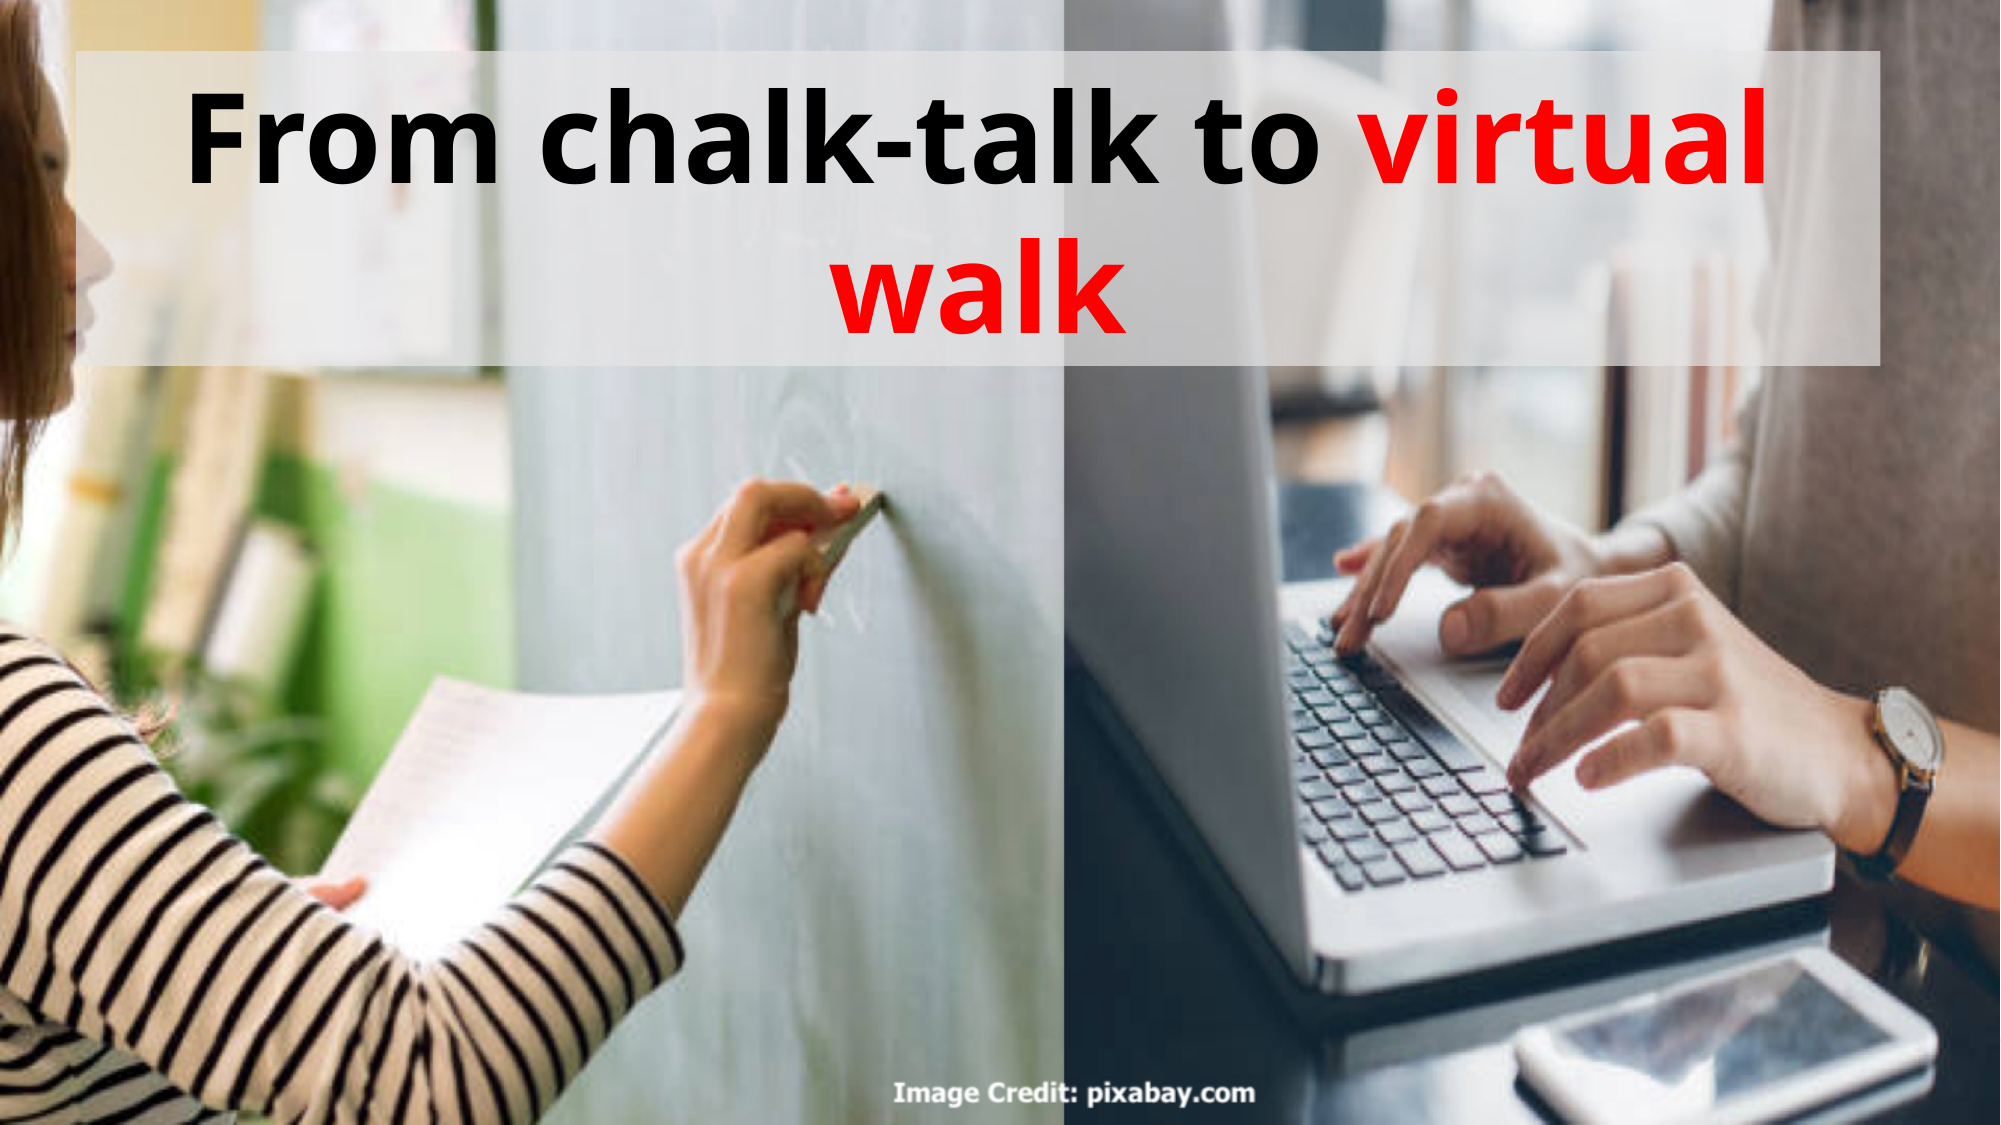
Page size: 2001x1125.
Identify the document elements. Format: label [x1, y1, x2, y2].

list [0, 0, 2000, 1125]
